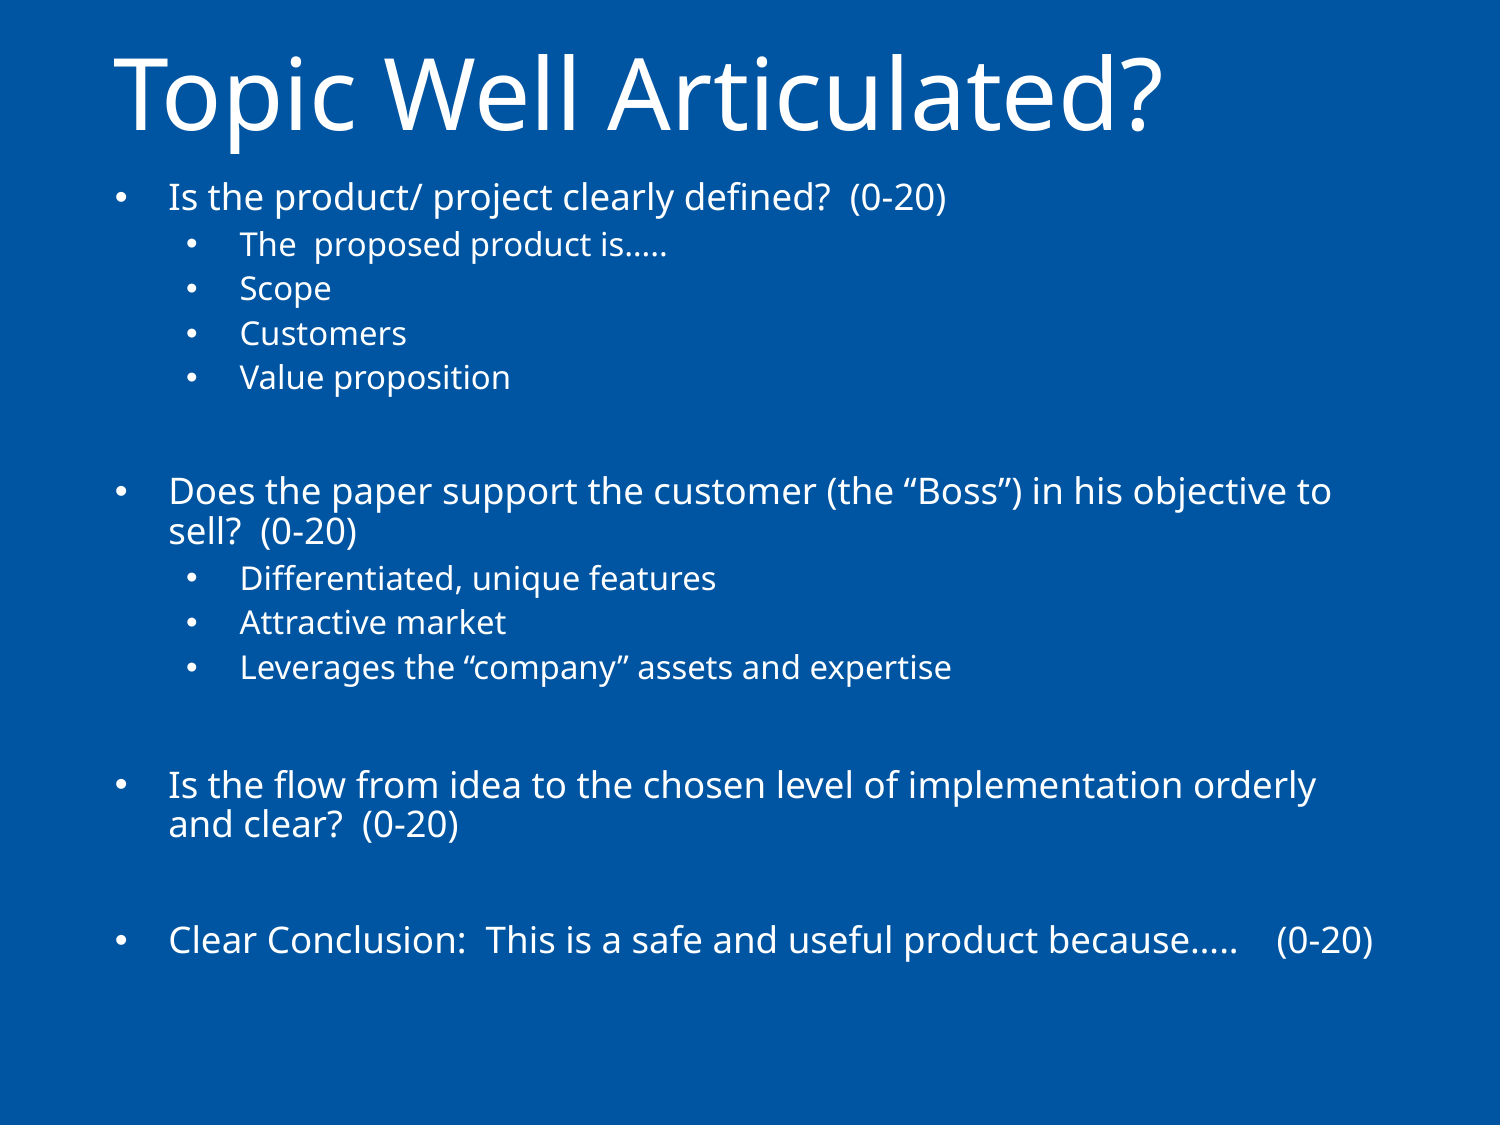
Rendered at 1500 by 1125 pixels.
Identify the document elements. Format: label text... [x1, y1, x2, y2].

list Is the product/ project clearly defined? (0-20) The proposed product is….. Scope Customers Value proposition Does the paper support the customer (the “Boss”) in his objective to sell? (0-20) Differentiated, unique features Attractive market Leverages the “company” assets and expertise Is the flow from idea to the chosen level of implementation orderly and clear? (0-20) Clear Conclusion: This is a safe and useful product because….. (0-20) [99, 171, 1394, 996]
title Topic Well Articulated? [98, 25, 1392, 171]
